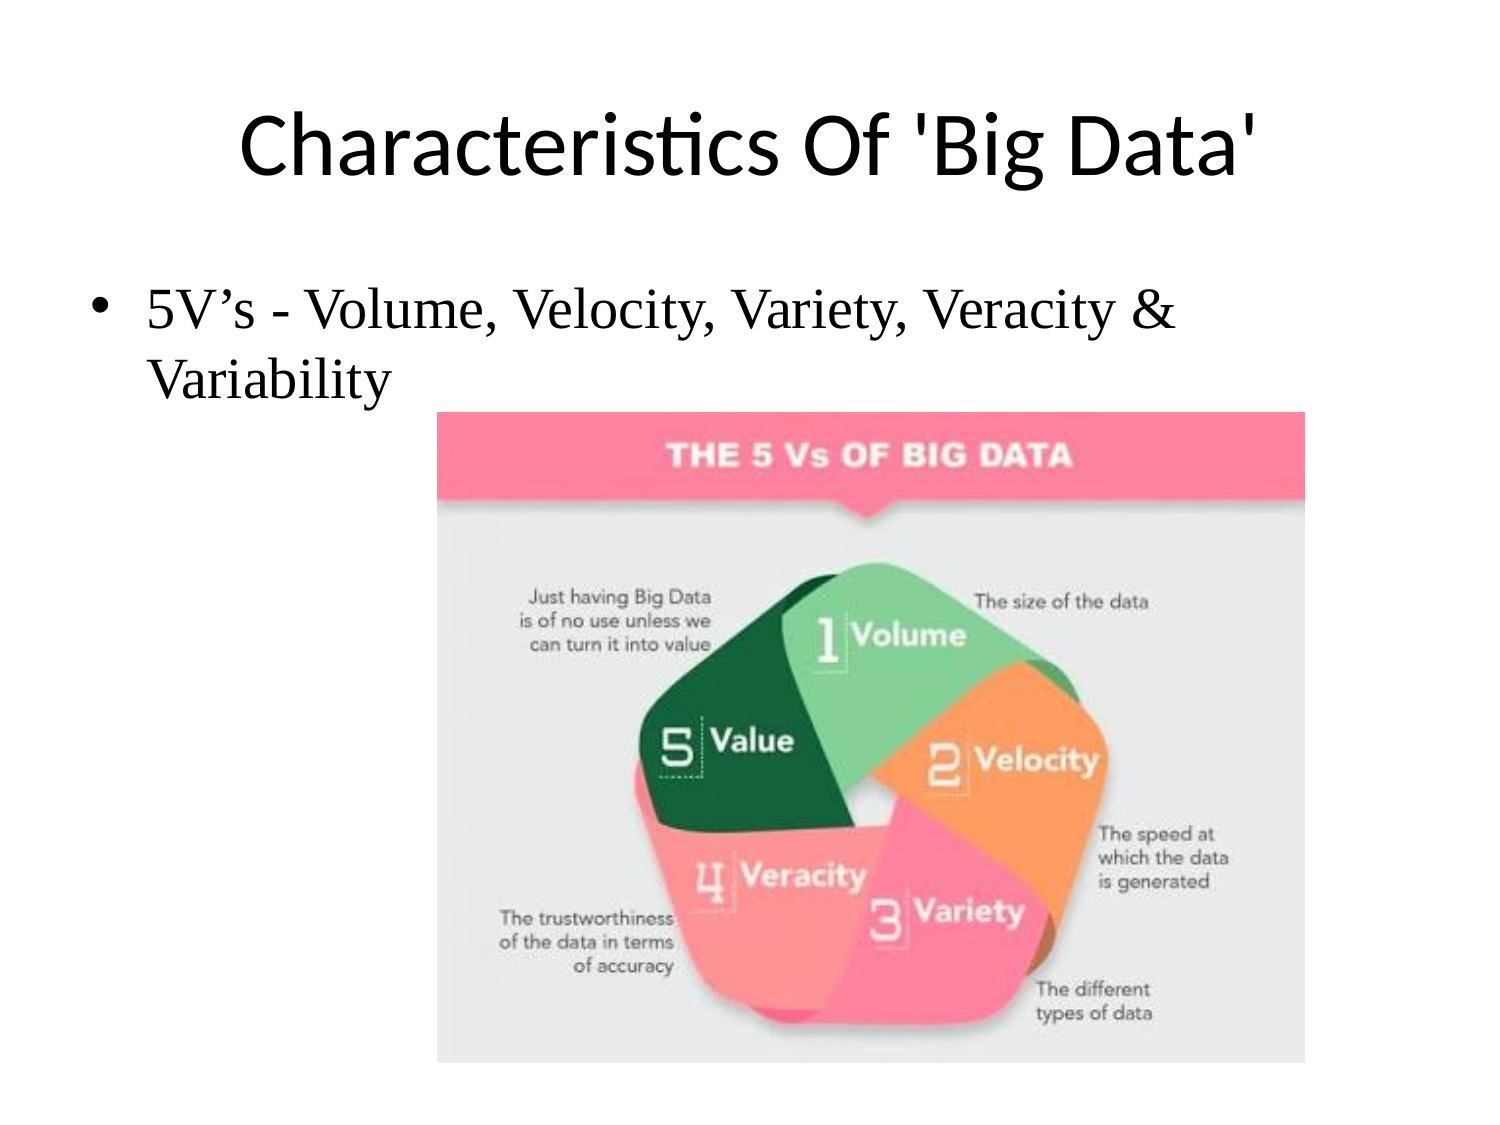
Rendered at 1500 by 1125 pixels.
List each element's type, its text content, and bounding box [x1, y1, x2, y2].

list 5V’s - Volume, Velocity, Variety, Veracity & Variability [75, 262, 1425, 1005]
title Characteristics Of 'Big Data' [75, 45, 1425, 233]
picture [437, 412, 1306, 1063]
